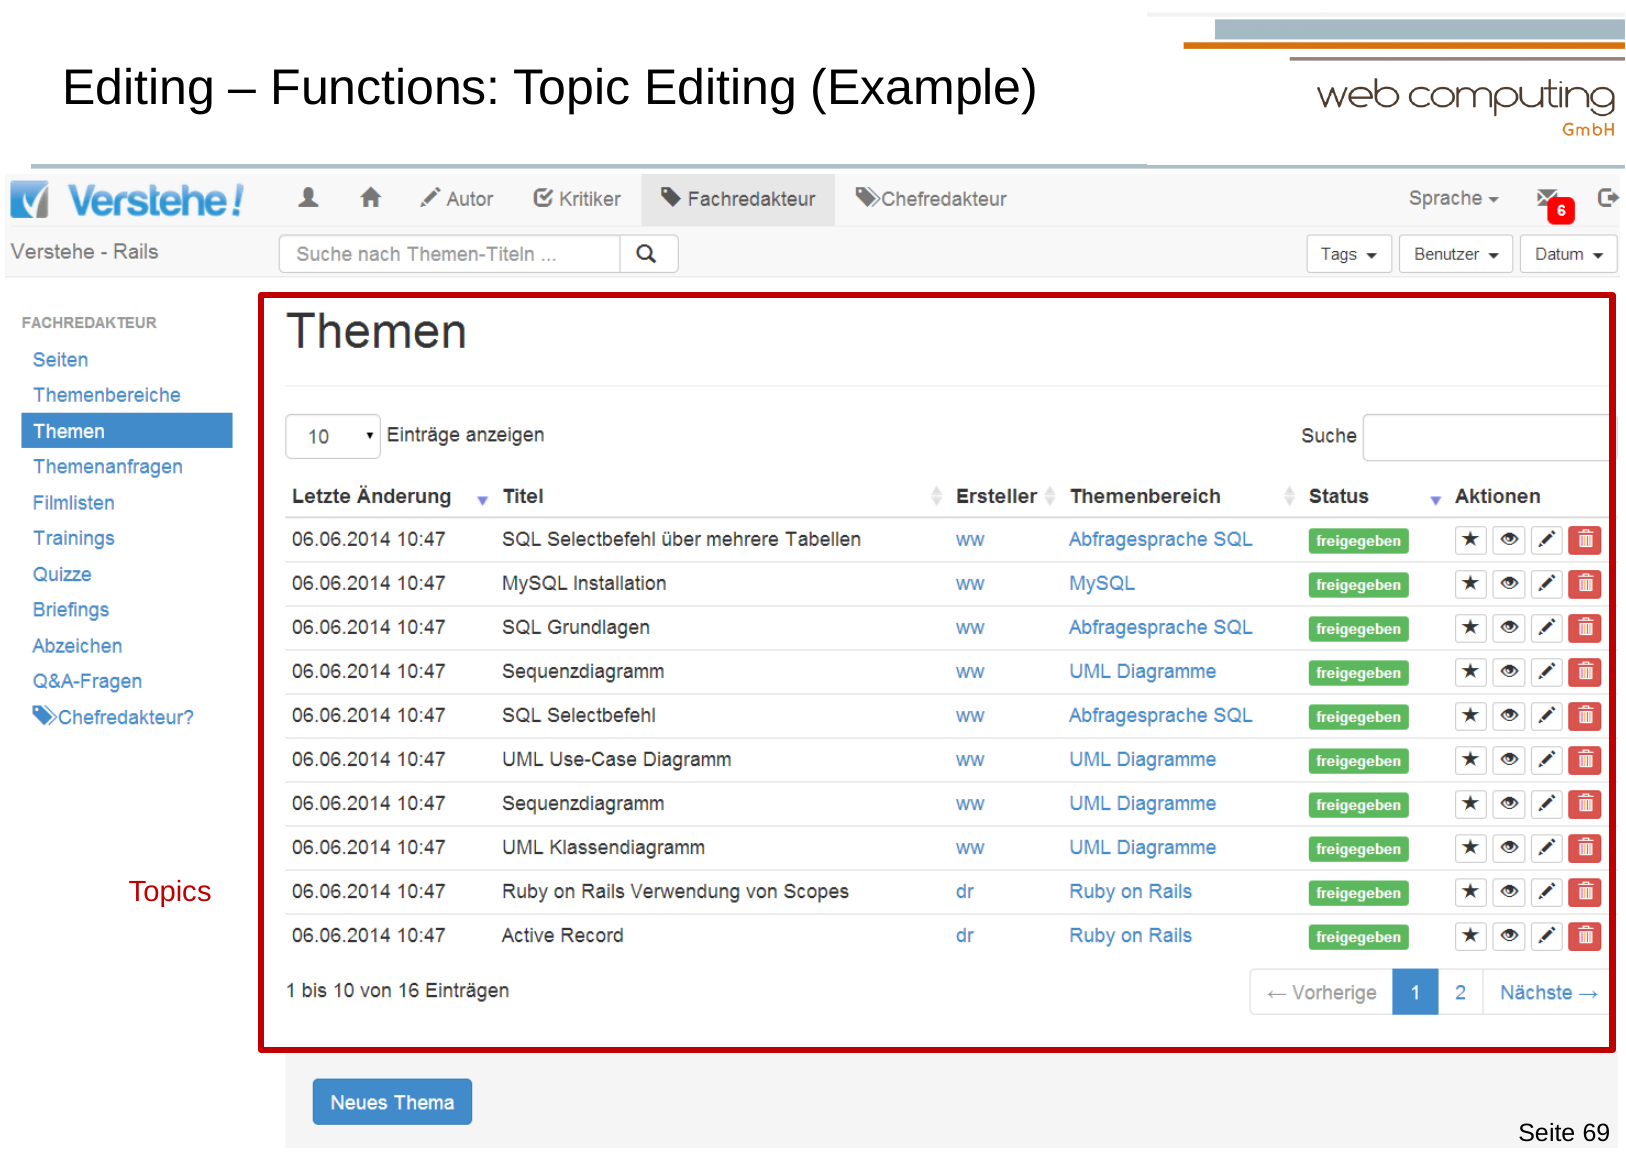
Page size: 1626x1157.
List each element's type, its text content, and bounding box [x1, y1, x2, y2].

slide_number Seite 69 [1618, 1108, 1625, 1157]
title Editing – Functions: Topic Editing (Example) [47, 26, 1148, 143]
picture [1147, 5, 1625, 165]
picture [4, 174, 1620, 1148]
